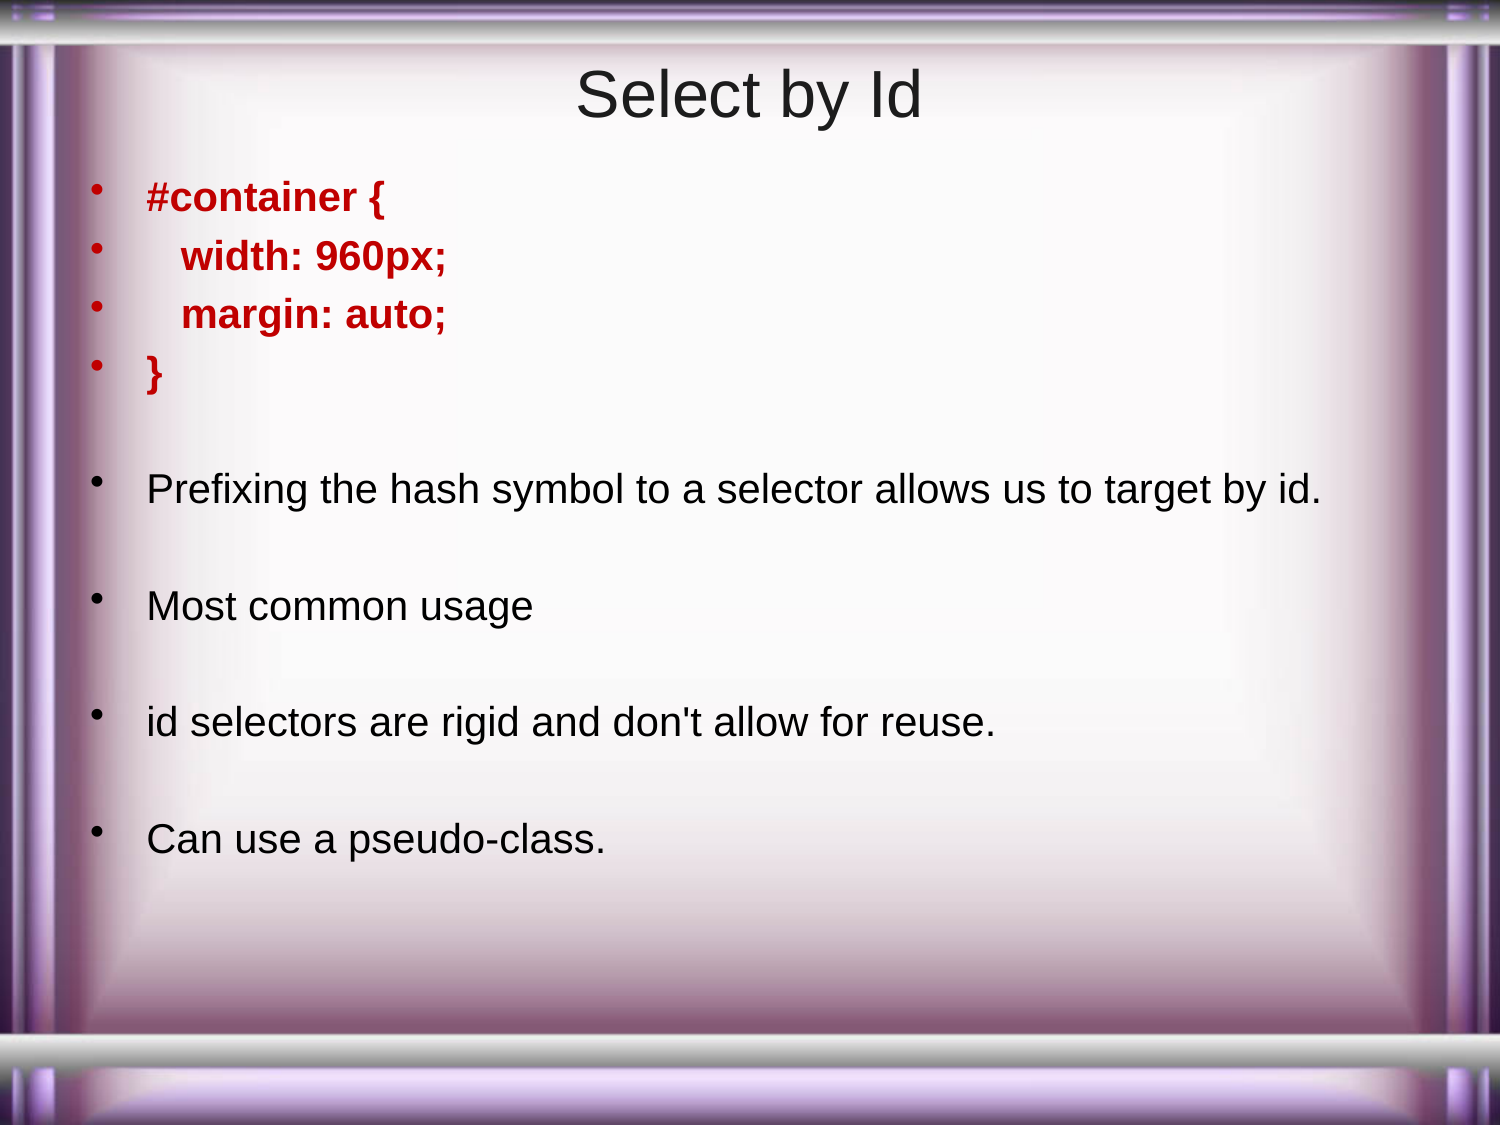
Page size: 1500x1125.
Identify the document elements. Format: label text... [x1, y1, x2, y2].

picture [0, 0, 1500, 1125]
title Select by Id [75, 45, 1425, 138]
list #container { width: 960px; margin: auto; } Prefixing the hash symbol to a selector allows us to target by id. Most common usage id selectors are rigid and don't allow for reuse. Can use a pseudo-class. [75, 162, 1425, 1005]
